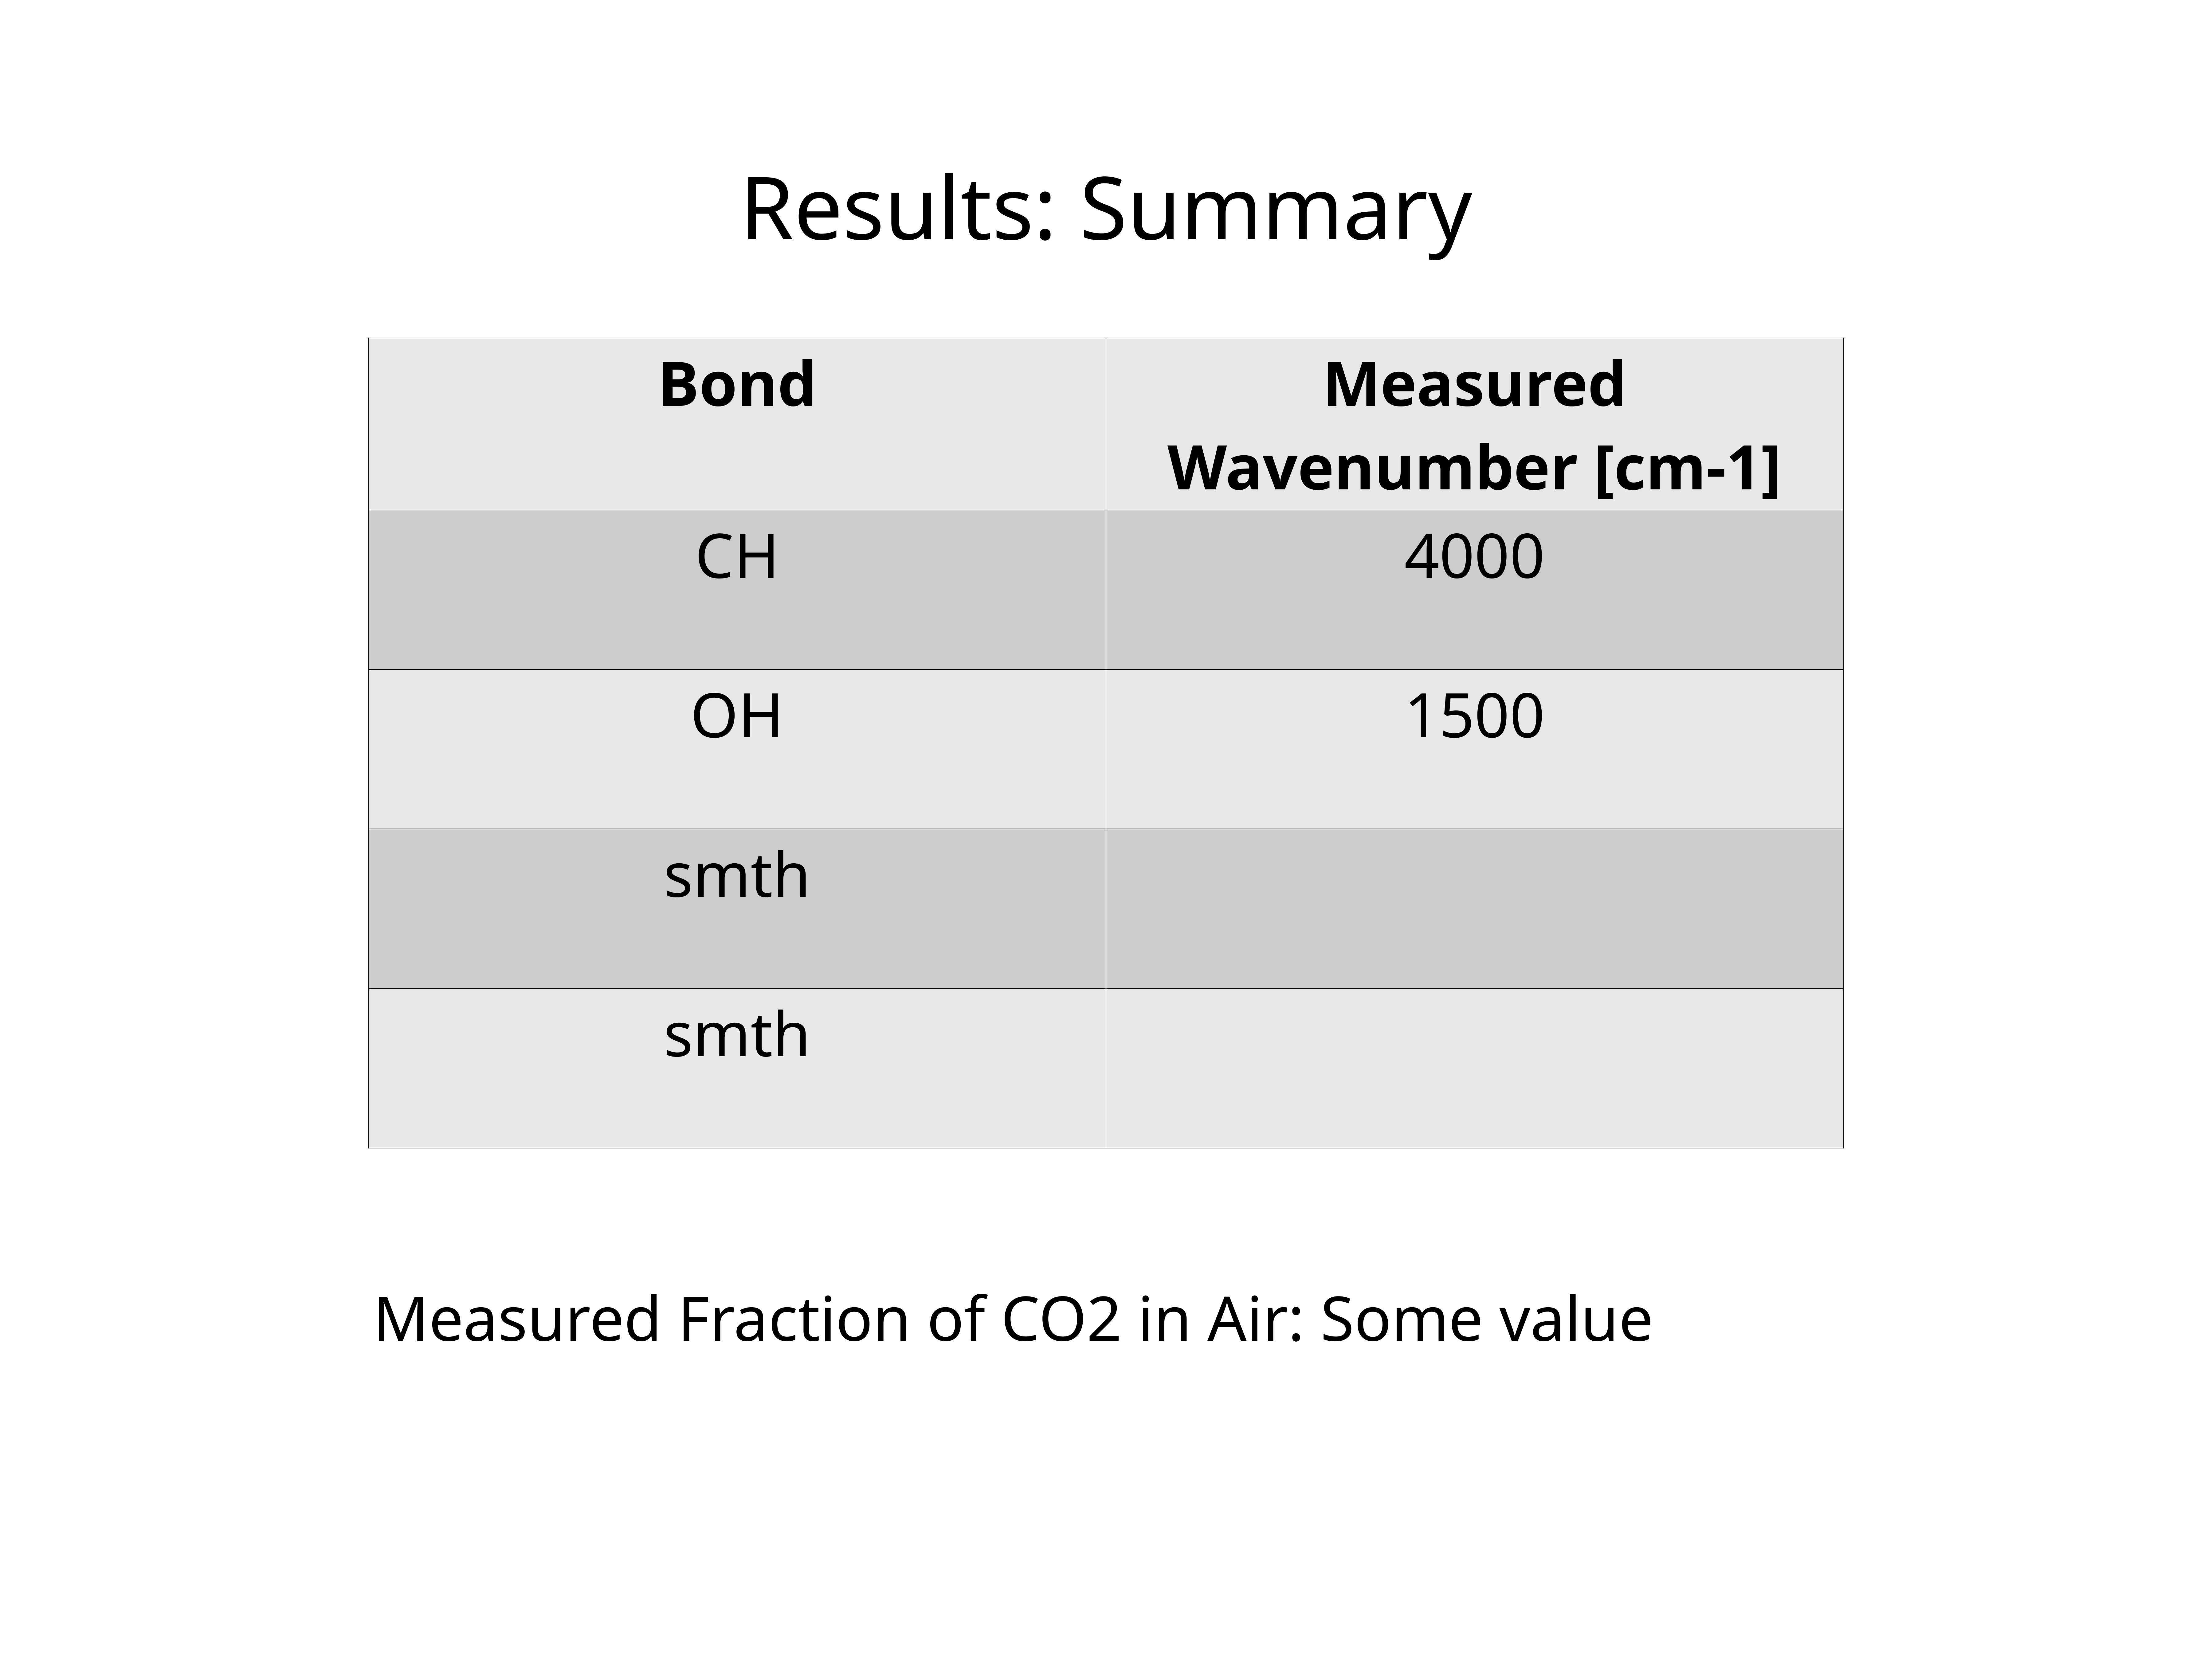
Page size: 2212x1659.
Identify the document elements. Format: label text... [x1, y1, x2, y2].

table_cell 4000 [1106, 510, 1843, 669]
table_cell [1106, 989, 1843, 1148]
table_cell CH [369, 510, 1106, 669]
table_header Bond [369, 338, 1106, 510]
table_cell OH [369, 670, 1106, 829]
table_cell [1106, 829, 1843, 988]
table_cell smth [369, 989, 1106, 1148]
title Results: Summary [111, 66, 2101, 343]
table_header Measured Wavenumber [cm-1] [1106, 338, 1843, 510]
text_box Measured Fraction of CO2 in Air: Some value [368, 1277, 1843, 1355]
table_cell 1500 [1106, 670, 1843, 829]
table_cell smth [369, 829, 1106, 988]
